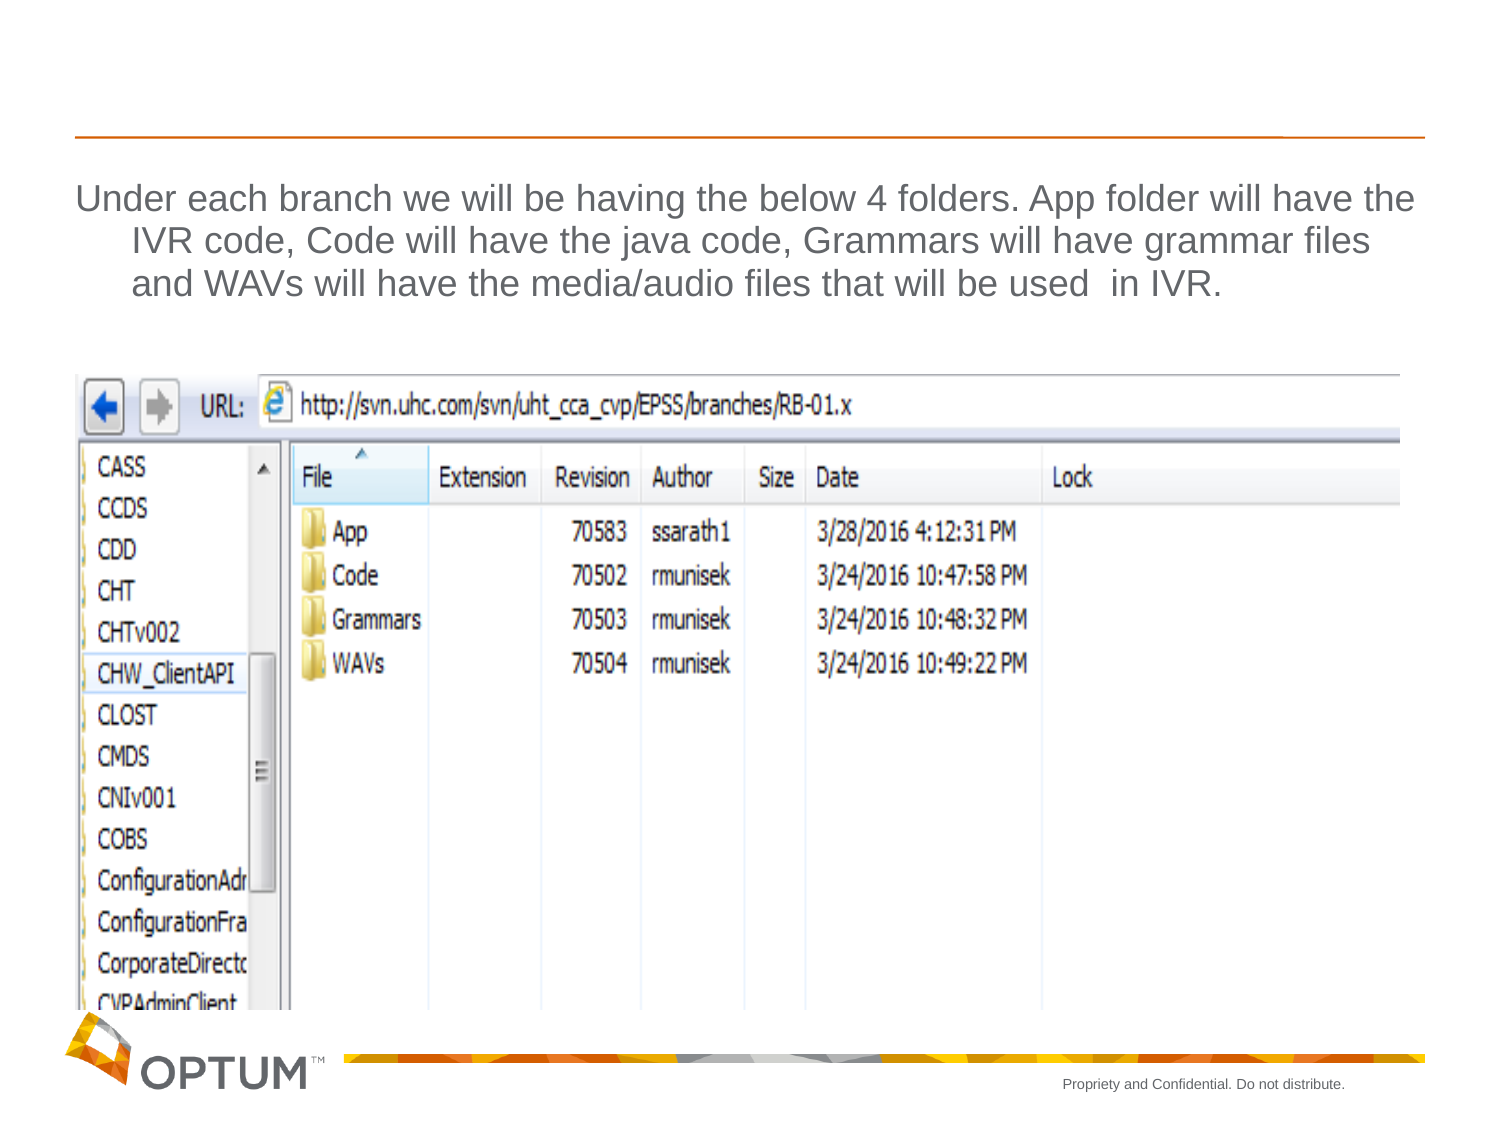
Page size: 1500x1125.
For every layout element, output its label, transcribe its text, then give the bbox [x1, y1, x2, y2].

list Under each branch we will be having the below 4 folders. App folder will have the IVR code, Code will have the java code, Grammars will have grammar files and WAVs will have the media/audio files that will be used in IVR. [75, 177, 1425, 465]
picture [62, 374, 1401, 1092]
picture [343, 1054, 1425, 1063]
